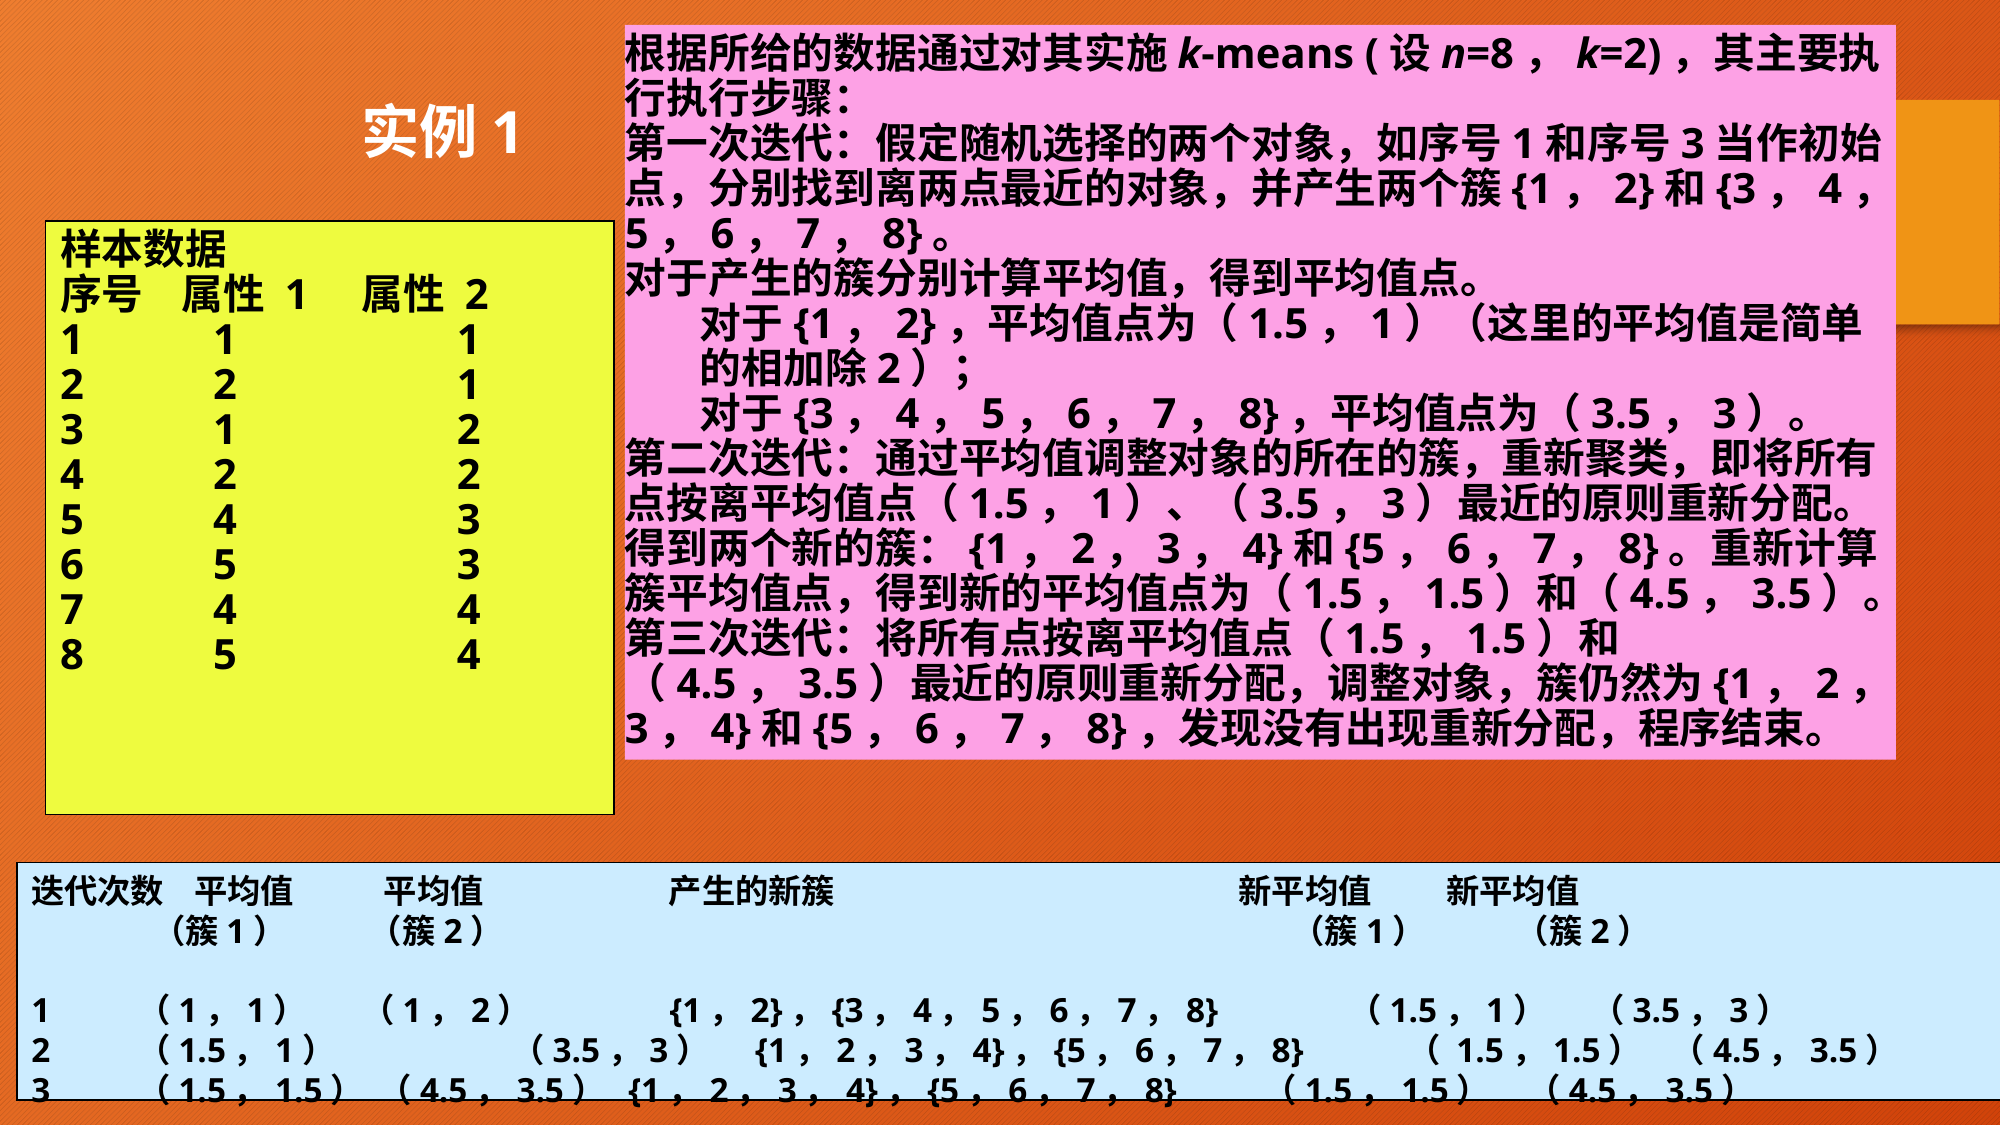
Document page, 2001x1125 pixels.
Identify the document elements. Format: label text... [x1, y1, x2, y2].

text_box 根据所给的数据通过对其实施k-means (设n=8，k=2)，其主要执行执行步骤： 第一次迭代：假定随机选择的两个对象，如序号1和序号3当作初始点，分别找到离两点最近的对象，并产生两个簇{1，2}和{3，4，5，6，7，8}。 对于产生的簇分别计算平均值，得到平均值点。 对于{1，2}，平均值点为（1.5，1）（这里的平均值是简单的相加除2）； 对于{3，4，5，6，7，8}，平均值点为（3.5，3）。 第二次迭代：通过平均值调整对象的所在的簇，重新聚类，即将所有点按离平均值点（1.5，1）、（3.5，3）最近的原则重新分配。得到两个新的簇：{1，2，3，4}和{5，6，7，8}。重新计算簇平均值点，得到新的平均值点为（1.5，1.5）和（4.5，3.5）。 第三次迭代：将所有点按离平均值点（1.5，1.5）和（4.5，3.5）最近的原则重新分配，调整对象，簇仍然为{1，2，3，4}和{5，6，7，8}，发现没有出现重新分配，程序结束。 [624, 24, 1896, 760]
text_box 实例1 [346, 80, 540, 173]
picture [1896, 325, 2000, 347]
text_box 样本数据 序号 属性 1 属性 2 1 1 1 2 2 1 3 1 2 4 2 2 5 4 3 6 5 3 7 4 4 8 5 4 [45, 220, 615, 815]
text_box 迭代次数 平均值 平均值 产生的新簇 新平均值 新平均值 （簇1） （簇2） （簇1） （簇2） 1 （1，1） （1，2） {1，2}，{3，4，5，6，7，8} （1.5，1） （3.5，3） 2 （1.5，1） （3.5，3） {1，2，3，4}，{5，6，7，8} （ 1.5，1.5） （4.5，3.5） 3 （1.5，1.5） （4.5，3.5） {1，2，3，4}，{5，6，7，8} （1.5，1.5） （4.5，3.5） [16, 862, 2000, 1100]
